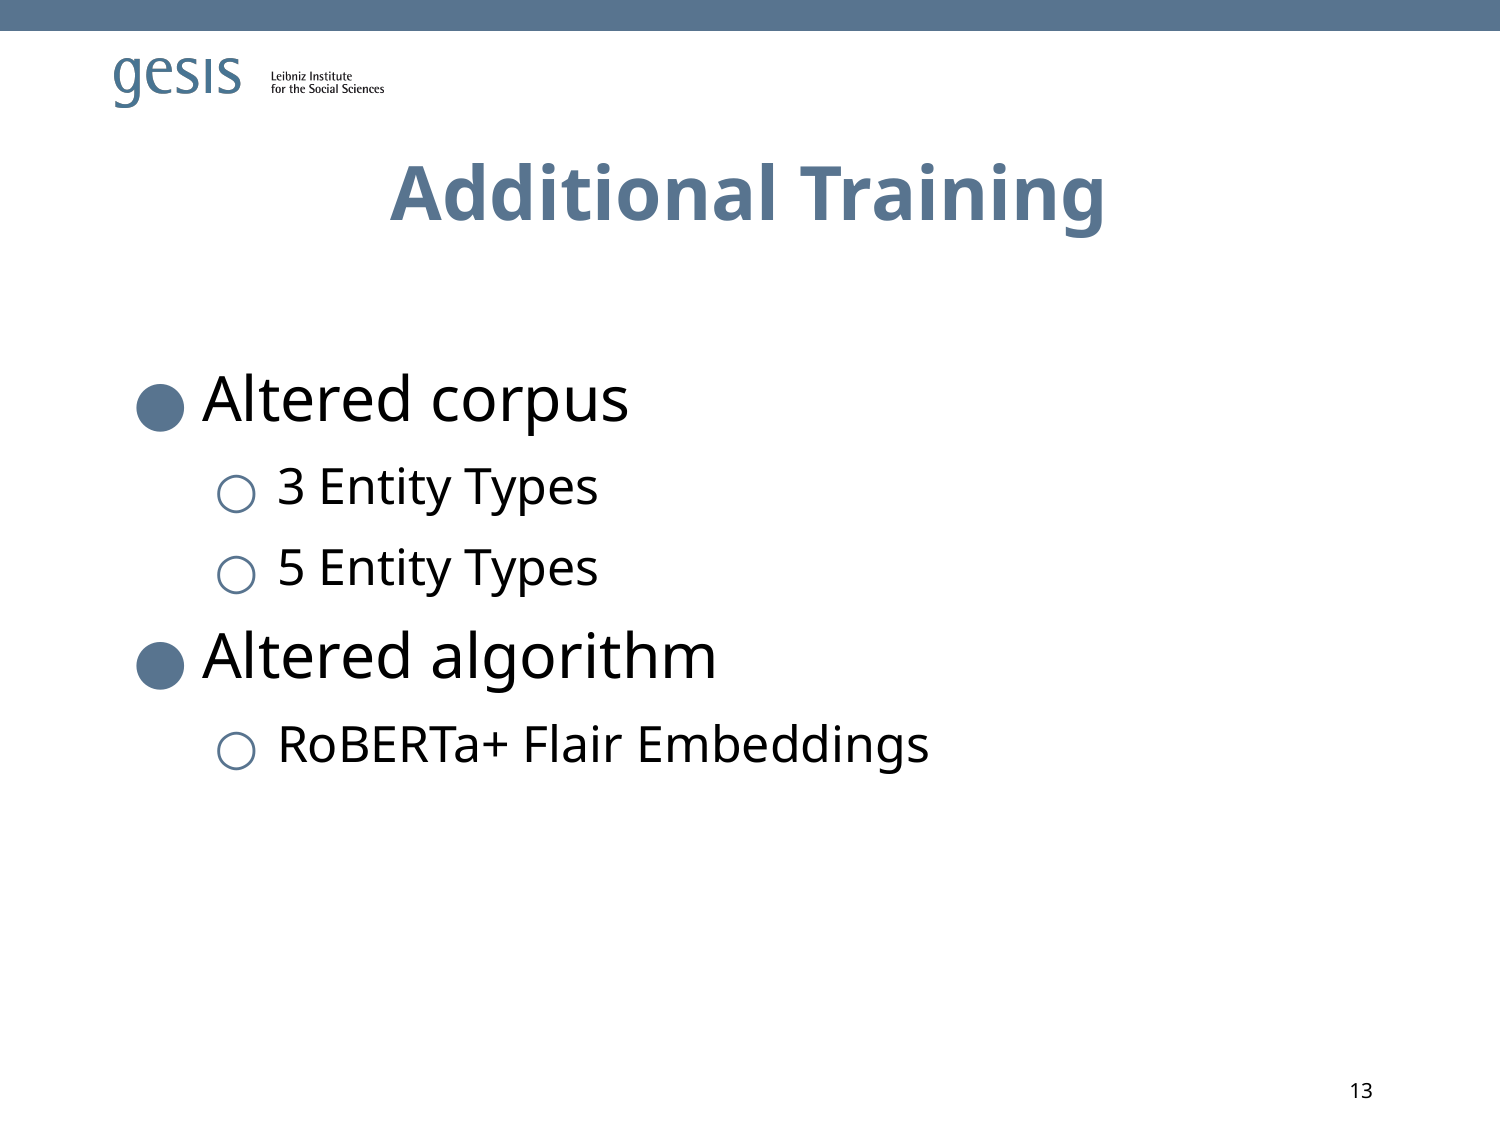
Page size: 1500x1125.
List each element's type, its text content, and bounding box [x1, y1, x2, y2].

list Altered corpus 3 Entity Types 5 Entity Types Altered algorithm RoBERTa+ Flair Embeddings [112, 351, 1388, 1047]
title Additional Training [112, 148, 1388, 233]
slide_number 13 [1068, 1070, 1388, 1107]
picture [114, 58, 384, 108]
